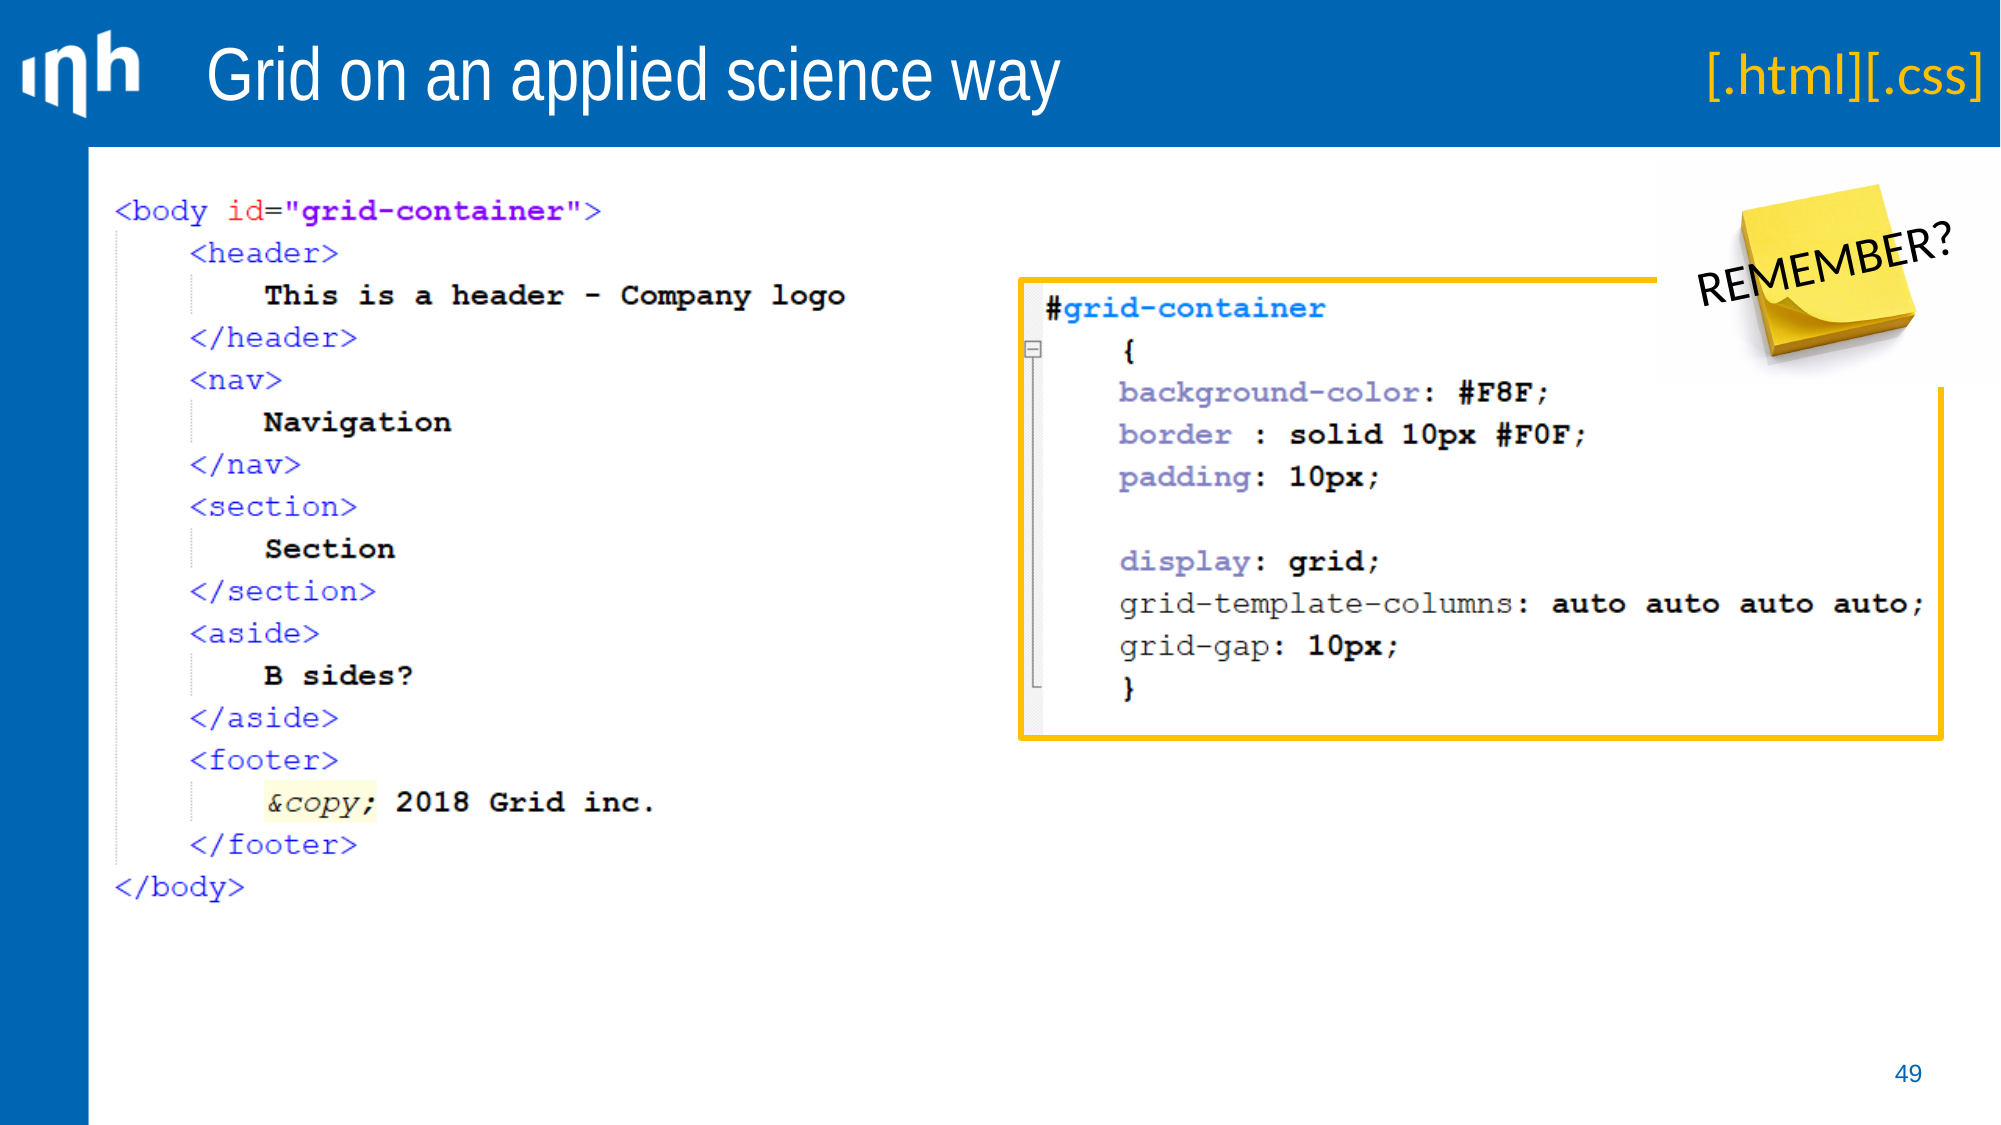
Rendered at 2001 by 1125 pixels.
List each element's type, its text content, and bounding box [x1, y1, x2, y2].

text_box [.html][.css] [1627, 28, 2000, 114]
text_box 49 [1782, 1042, 1938, 1103]
picture [0, 0, 2001, 1125]
text_box Grid on an applied science way [191, 18, 1691, 125]
